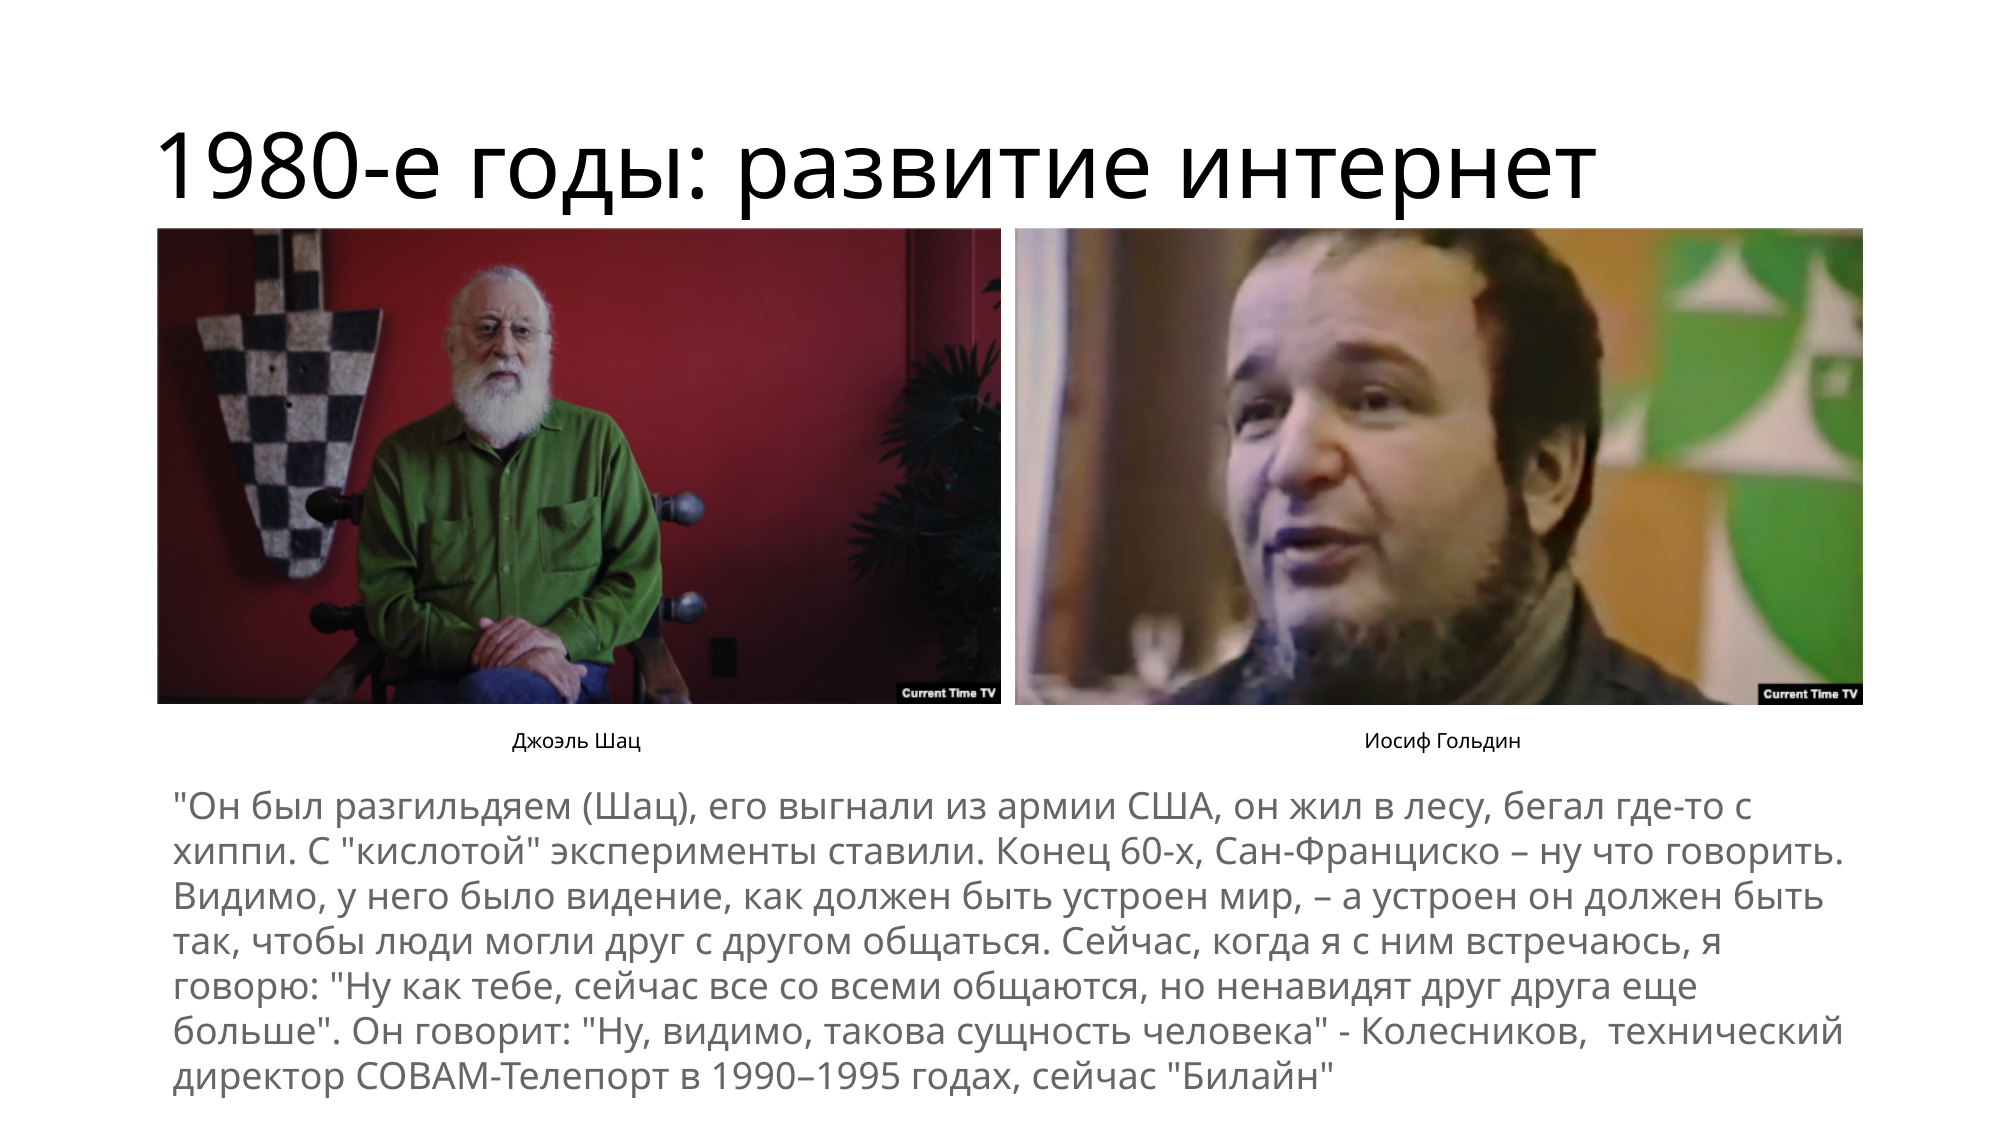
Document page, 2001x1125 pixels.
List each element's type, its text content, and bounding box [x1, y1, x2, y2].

title 1980-е годы: развитие интернет [137, 59, 1863, 278]
picture [1015, 228, 1863, 705]
text_box Иосиф Гольдин [1020, 720, 1866, 761]
text_box Джоэль Шац [153, 719, 1000, 760]
picture [157, 228, 1001, 704]
text_box "Он был разгильдяем (Шац), его выгнали из армии США, он жил в лесу, бегал где-то с хиппи. С "кислотой" эксперименты ставили. Конец 60-х, Сан-Франциско – ну что говорить. Видимо, у него было видение, как должен быть устроен мир, – а устроен он должен быть так, чтобы люди могли друг с другом общаться. Сейчас, когда я с ним встречаюсь, я говорю: "Ну как тебе, сейчас все со всеми общаются, но ненавидят друг друга еще больше". Он говорит: "Ну, видимо, такова сущность человека" - Колесников, технический директор СОВАМ-Телепорт в 1990–1995 годах, сейчас "Билайн" [157, 774, 1883, 1105]
